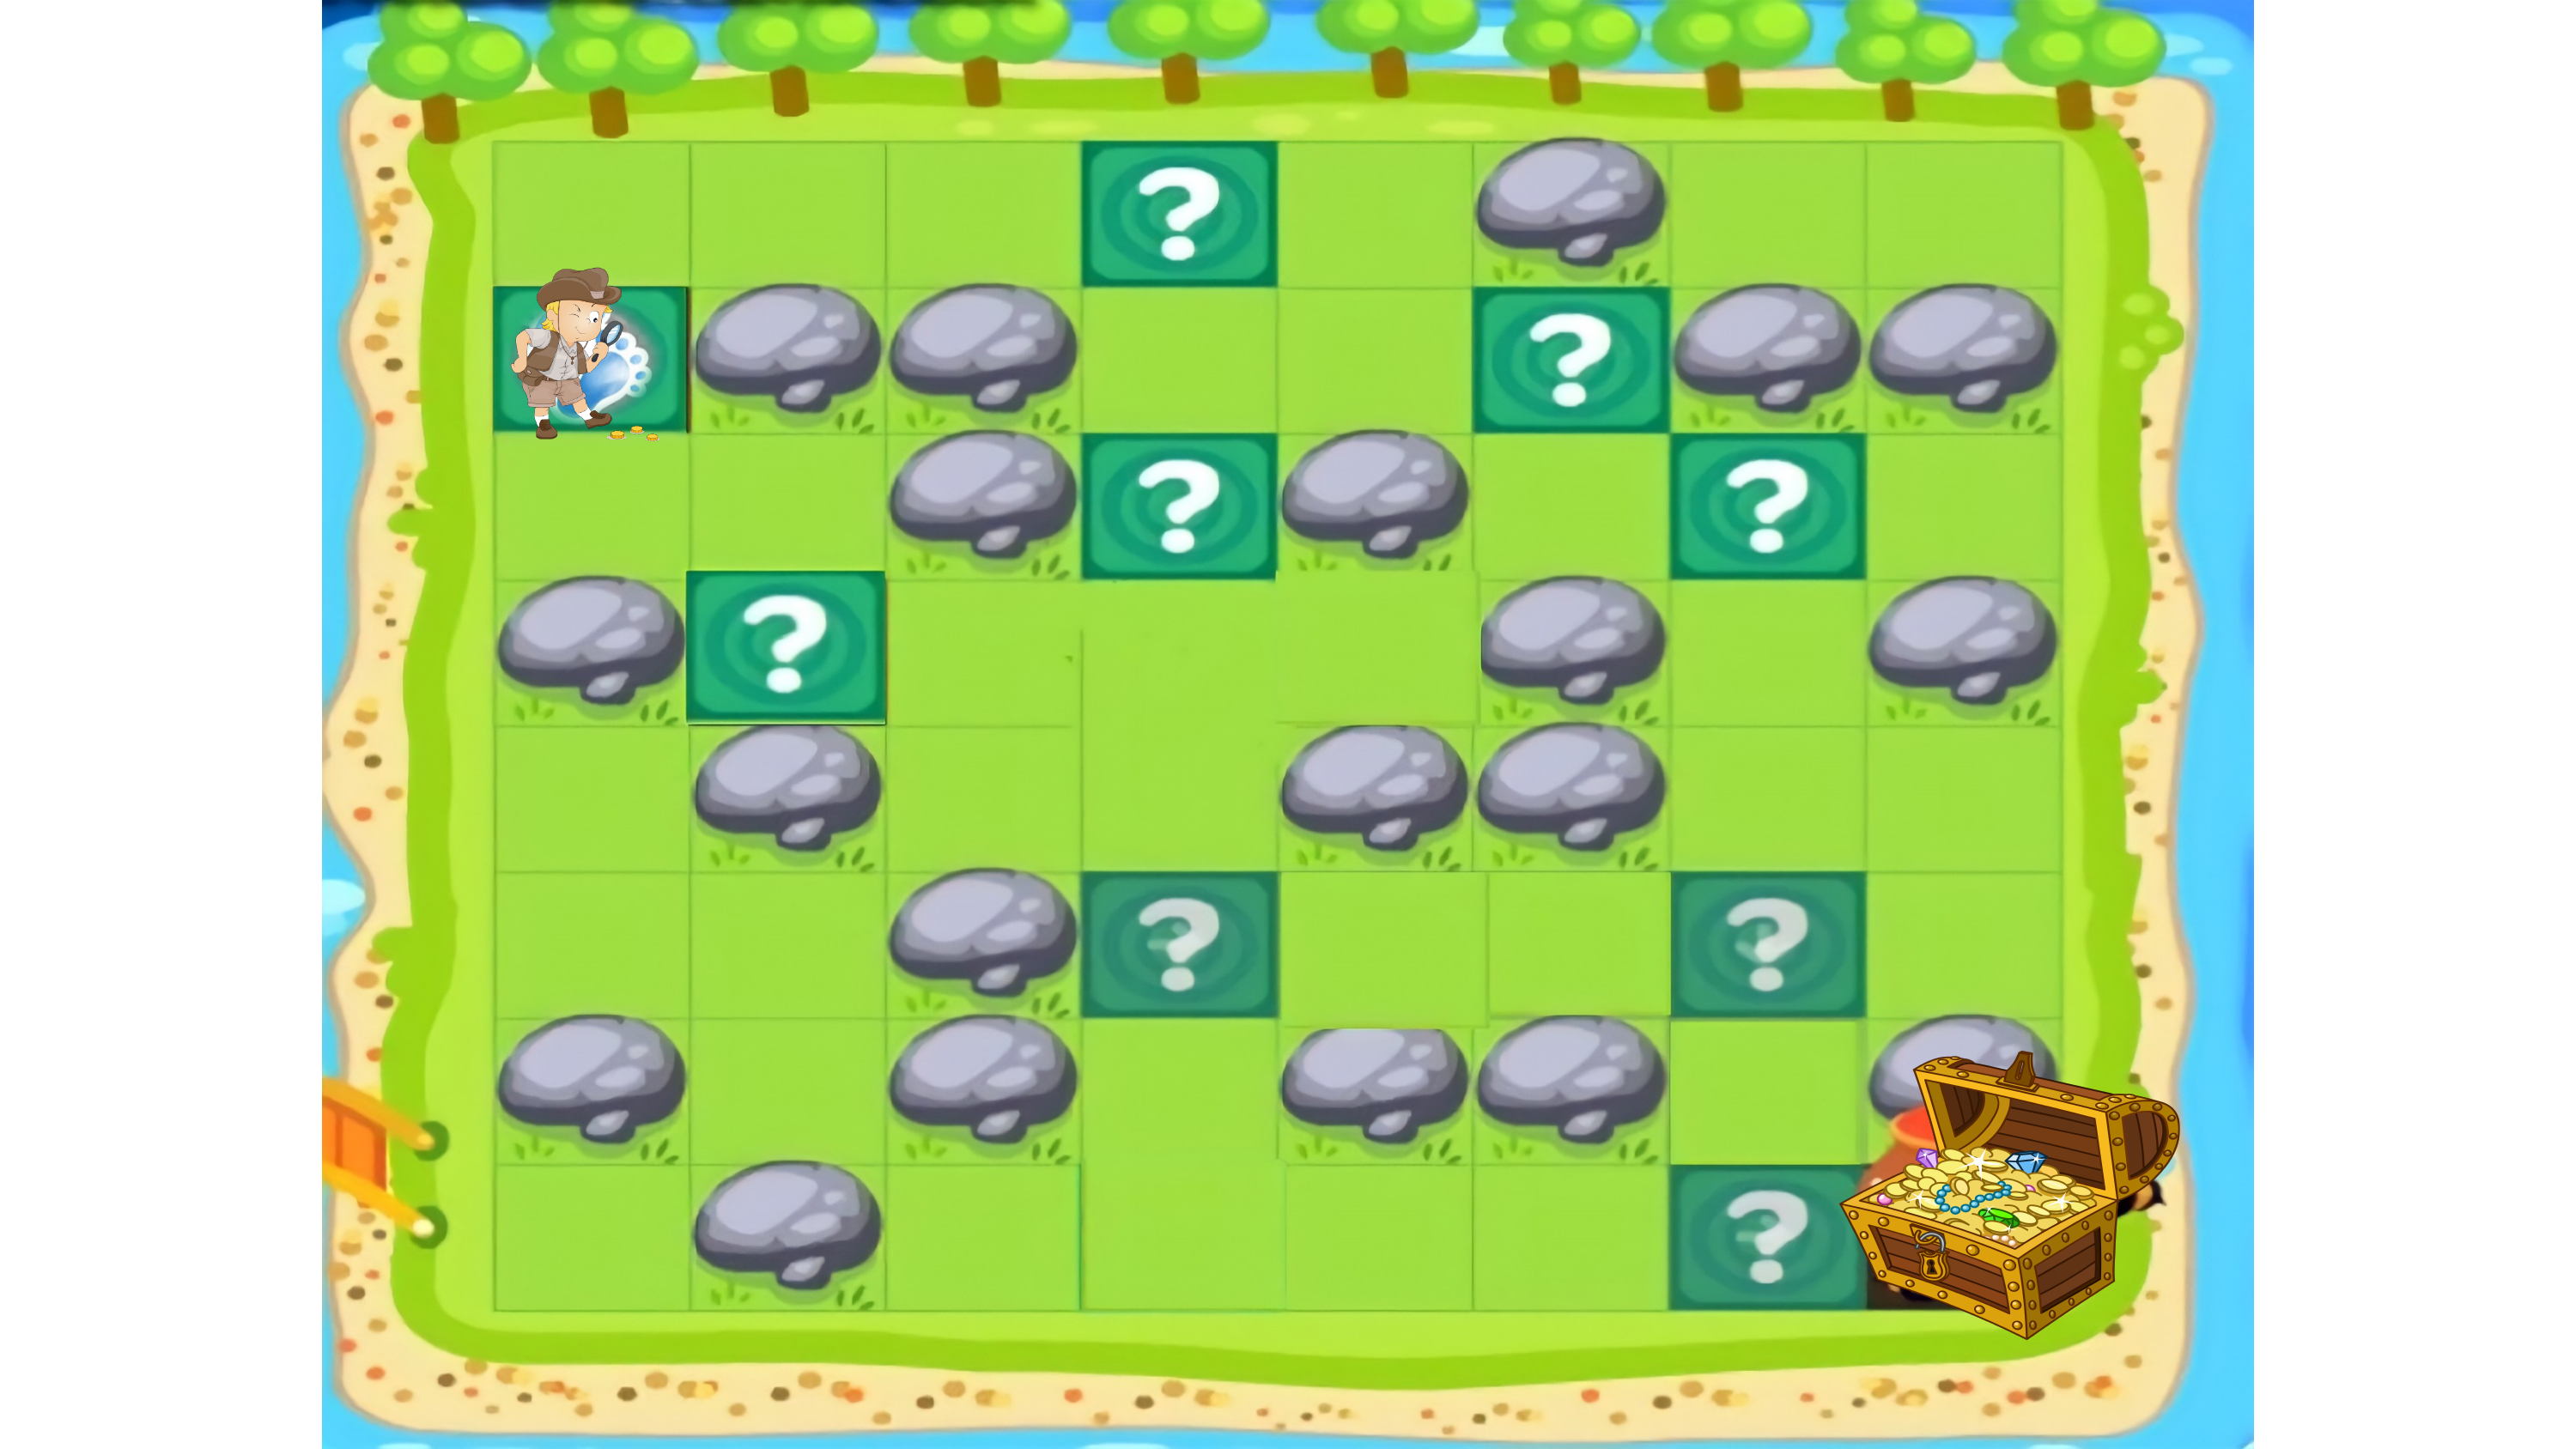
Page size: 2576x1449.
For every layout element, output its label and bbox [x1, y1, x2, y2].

picture [321, 0, 2255, 1449]
